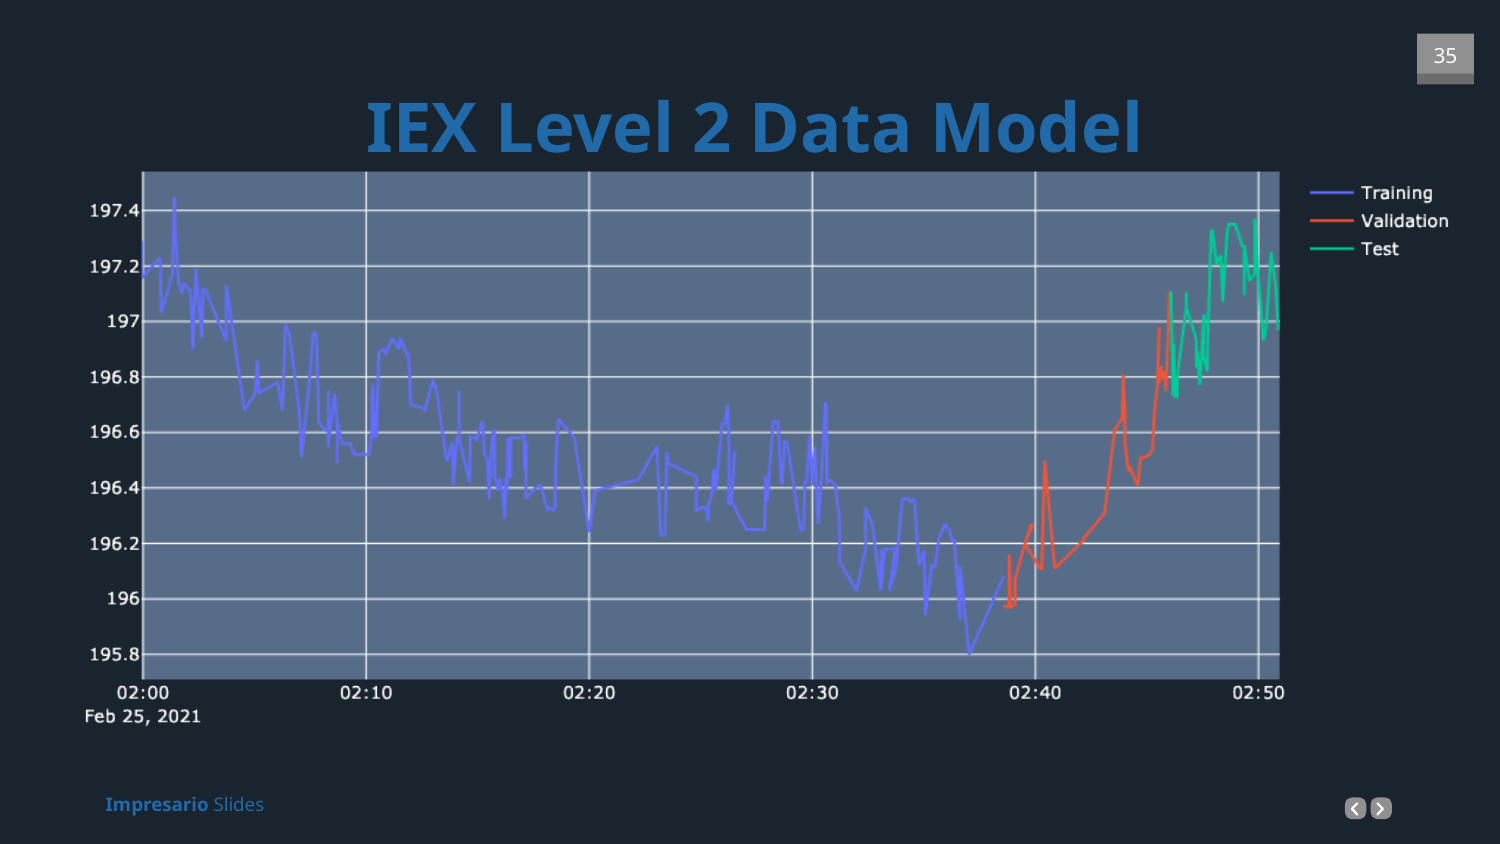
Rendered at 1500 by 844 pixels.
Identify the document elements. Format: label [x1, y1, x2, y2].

picture [24, 24, 1476, 799]
